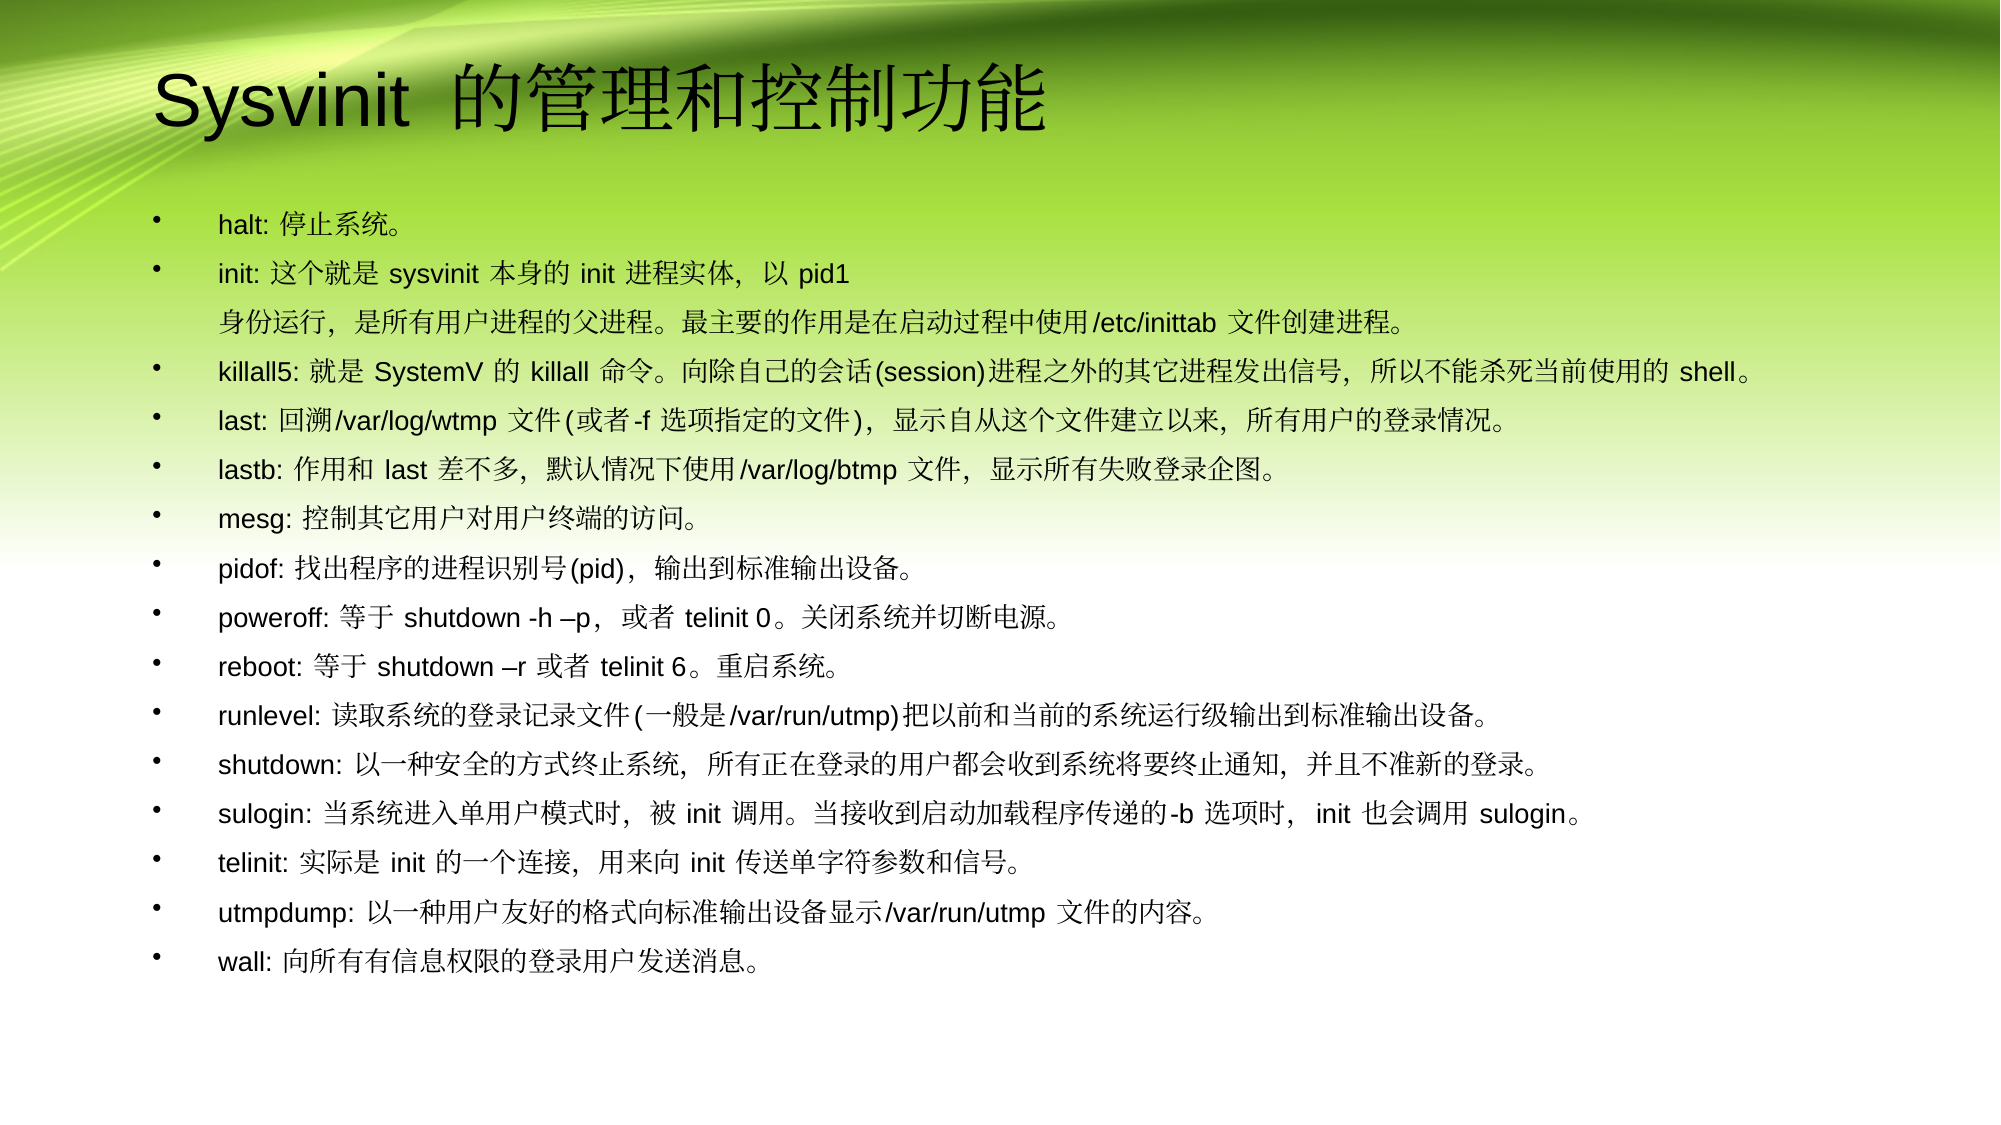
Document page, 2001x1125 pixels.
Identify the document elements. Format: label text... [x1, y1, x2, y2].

list halt: 停止系统。 init: 这个就是 sysvinit 本身的 init 进程实体，以 pid1 身份运行，是所有用户进程的父进程。最主要的作用是在启动过程中使用/etc/inittab 文件创建进程。 killall5: 就是 SystemV 的 killall 命令。向除自己的会话(session)进程之外的其它进程发出信号，所以不能杀死当前使用的 shell。 last: 回溯/var/log/wtmp 文件(或者-f 选项指定的文件)，显示自从这个文件建立以来，所有用户的登录情况。 lastb: 作用和 last 差不多，默认情况下使用/var/log/btmp 文件，显示所有失败登录企图。 mesg: 控制其它用户对用户终端的访问。 pidof: 找出程序的进程识别号(pid)，输出到标准输出设备。 poweroff: 等于 shutdown -h –p，或者 telinit 0。关闭系统并切断电源。 reboot: 等于 shutdown –r 或者 telinit 6。重启系统。 runlevel: 读取系统的登录记录文件(一般是/var/run/utmp)把以前和当前的系统运行级输出到标准输出设备。 shutdown: 以一种安全的方式终止系统，所有正在登录的用户都会收到系统将要终止通知，并且不准新的登录。 sulogin: 当系统进入单用户模式时，被 init 调用。当接收到启动加载程序传递的-b 选项时，init 也会调用 sulogin。 telinit: 实际是 init 的一个连接，用来向 init 传送单字符参数和信号。 utmpdump: 以一种用户友好的格式向标准输出设备显示/var/run/utmp 文件的内容。 wall: 向所有有信息权限的登录用户发送消息。 [137, 182, 1863, 1014]
picture [0, 0, 2000, 1125]
title Sysvinit 的管理和控制功能 [137, 41, 1863, 152]
